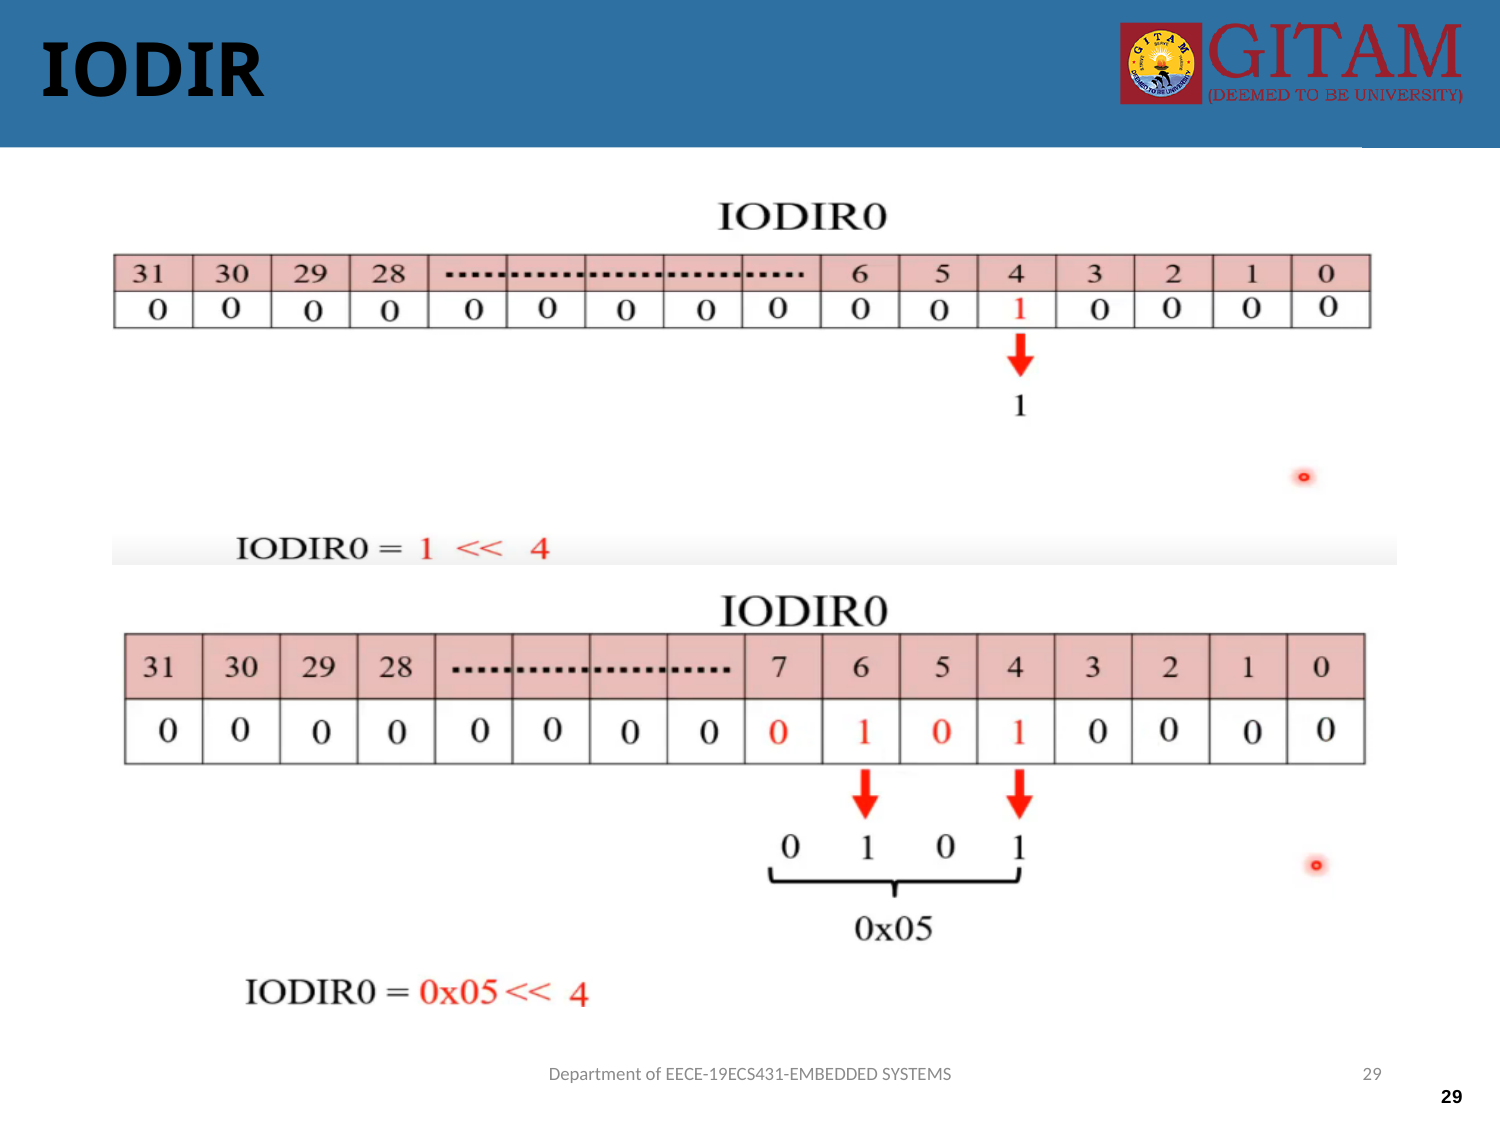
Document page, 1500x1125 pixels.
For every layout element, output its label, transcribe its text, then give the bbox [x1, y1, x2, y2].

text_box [0, 0, 1500, 151]
text_box 29 [1434, 1083, 1470, 1108]
picture [1112, 15, 1469, 117]
picture [112, 197, 1397, 565]
slide_number 29 [1059, 1042, 1397, 1103]
footer Department of EECE-19ECS431-EMBEDDED SYSTEMS [496, 1042, 1004, 1103]
picture [114, 585, 1397, 1007]
